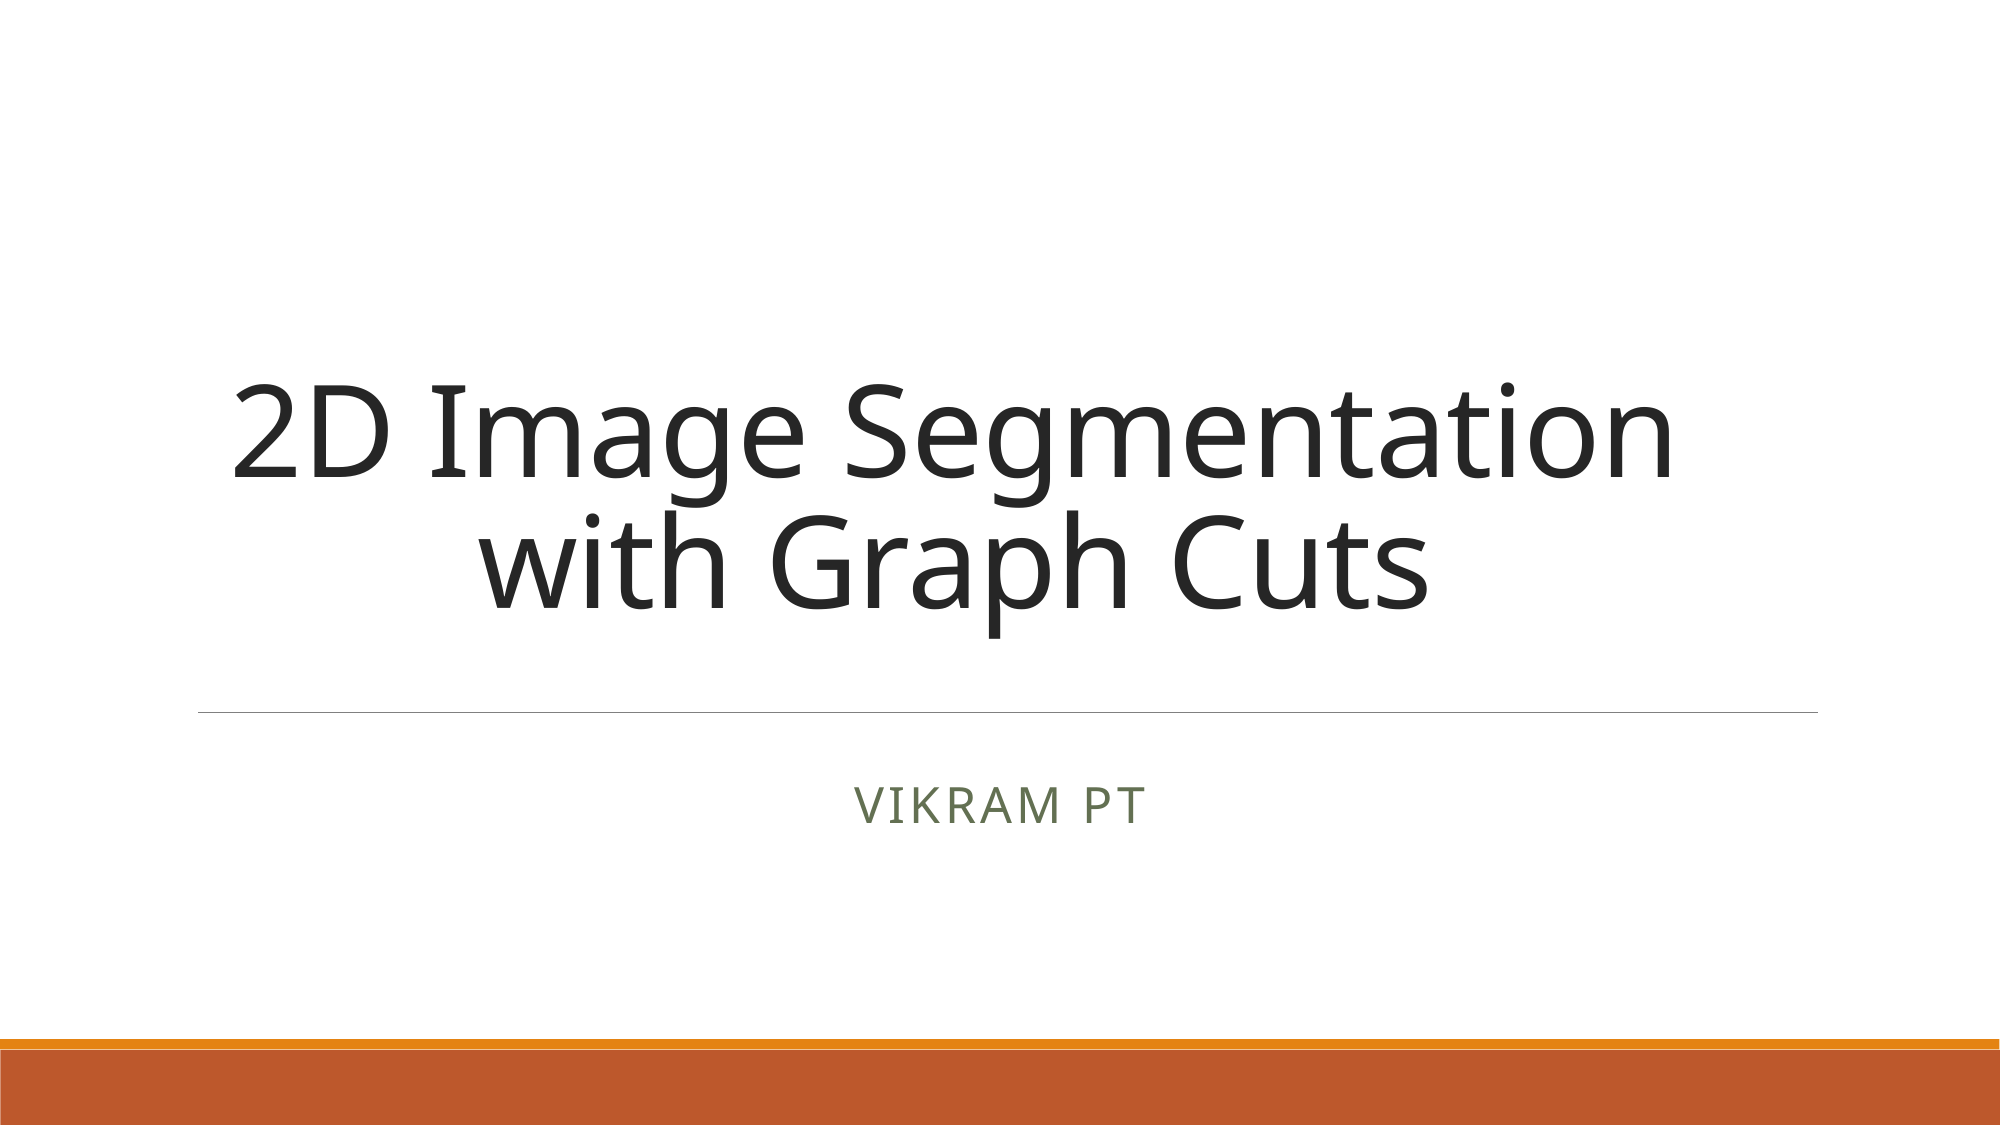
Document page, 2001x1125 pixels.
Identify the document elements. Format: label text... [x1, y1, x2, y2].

subtitle Vikram PT [249, 773, 1750, 1045]
title 2D Image Segmentation with Graph Cuts [204, 250, 1705, 642]
